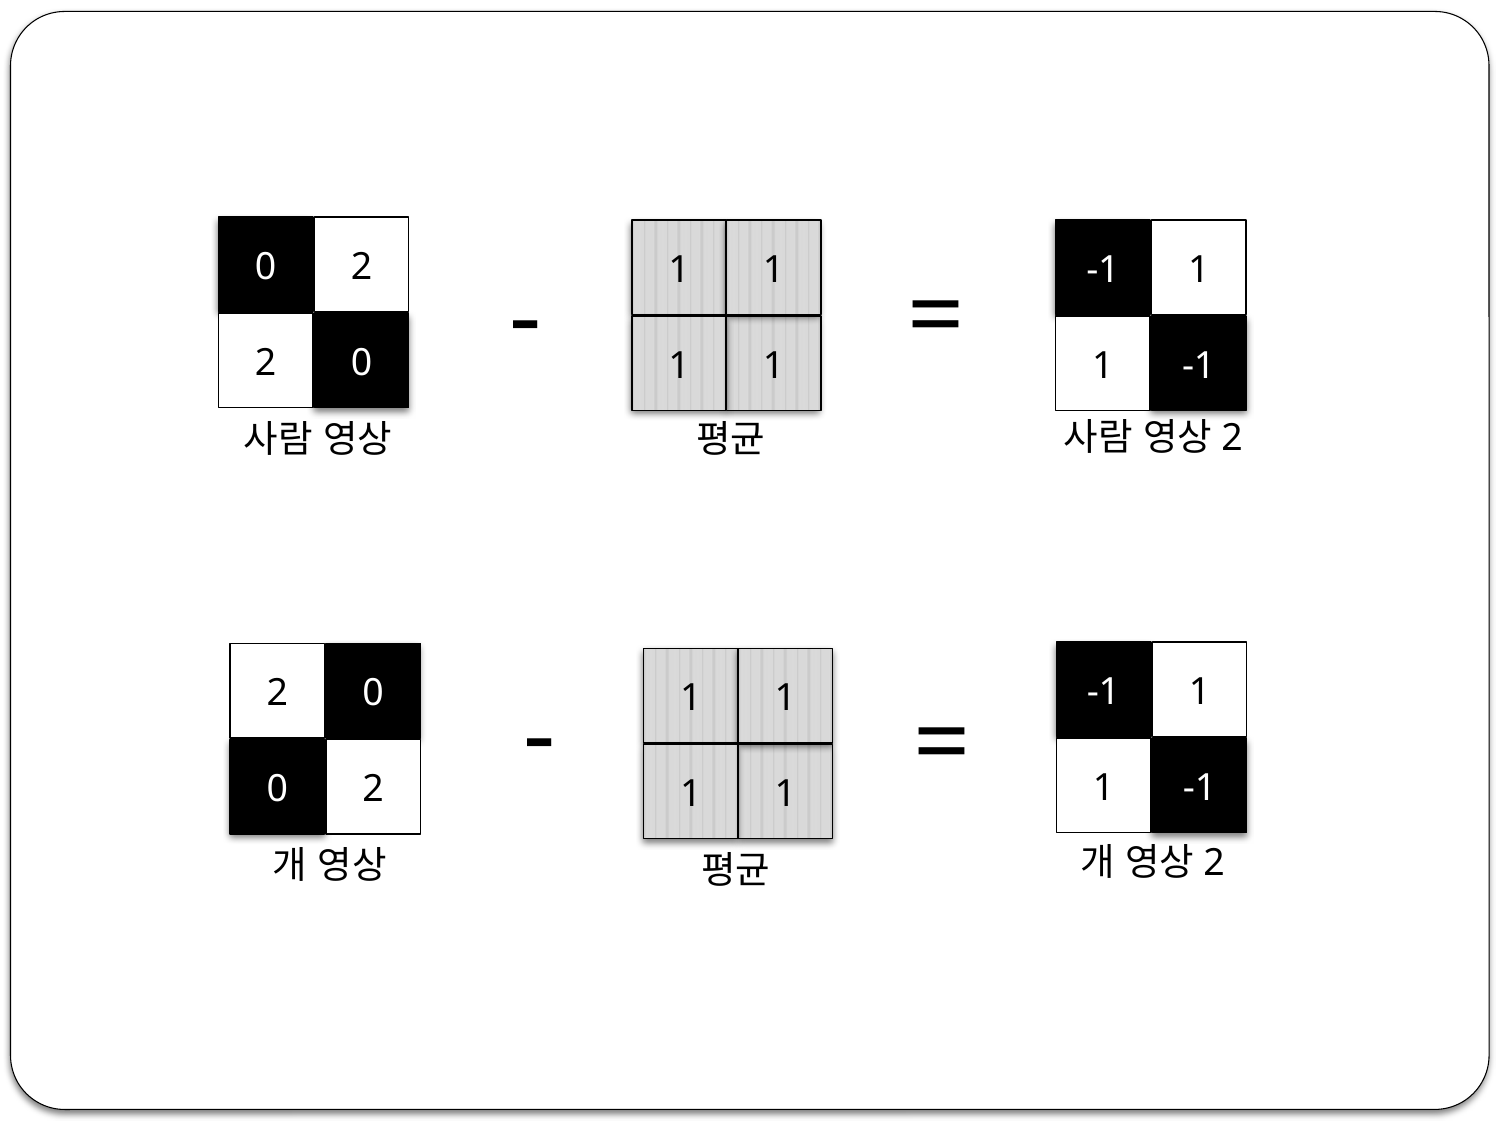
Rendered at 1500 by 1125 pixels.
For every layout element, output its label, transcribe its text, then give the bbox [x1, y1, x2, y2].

text_box 1 [726, 219, 822, 315]
text_box 1 [1055, 737, 1152, 834]
text_box -1 [1055, 219, 1151, 315]
text_box = [898, 669, 986, 805]
text_box 사람 영상 [229, 407, 408, 468]
text_box -1 [1056, 641, 1151, 737]
text_box 1 [631, 315, 727, 411]
text_box 평균 [686, 838, 786, 899]
text_box = [892, 242, 980, 377]
text_box 평균 [681, 407, 781, 468]
text_box 1 [737, 648, 833, 744]
text_box 2 [217, 312, 314, 409]
text_box -1 [1152, 738, 1247, 833]
text_box 0 [229, 739, 325, 835]
text_box - [495, 243, 557, 379]
text_box 개 영상 [257, 834, 402, 894]
text_box 개 영상2 [1065, 830, 1240, 891]
text_box 0 [218, 216, 313, 312]
text_box 1 [1055, 315, 1151, 405]
text_box 사람 영상2 [1049, 405, 1258, 466]
text_box 2 [325, 738, 422, 835]
text_box 0 [326, 643, 421, 738]
text_box 1 [631, 219, 724, 315]
text_box 1 [1151, 219, 1247, 316]
text_box -1 [1151, 316, 1247, 405]
text_box 1 [643, 648, 735, 743]
text_box 1 [1151, 641, 1248, 738]
text_box - [509, 662, 572, 798]
text_box 1 [733, 321, 822, 411]
text_box 2 [313, 216, 410, 313]
text_box 1 [643, 744, 739, 839]
text_box 2 [229, 643, 326, 739]
text_box 1 [743, 751, 833, 839]
text_box 0 [314, 313, 409, 408]
